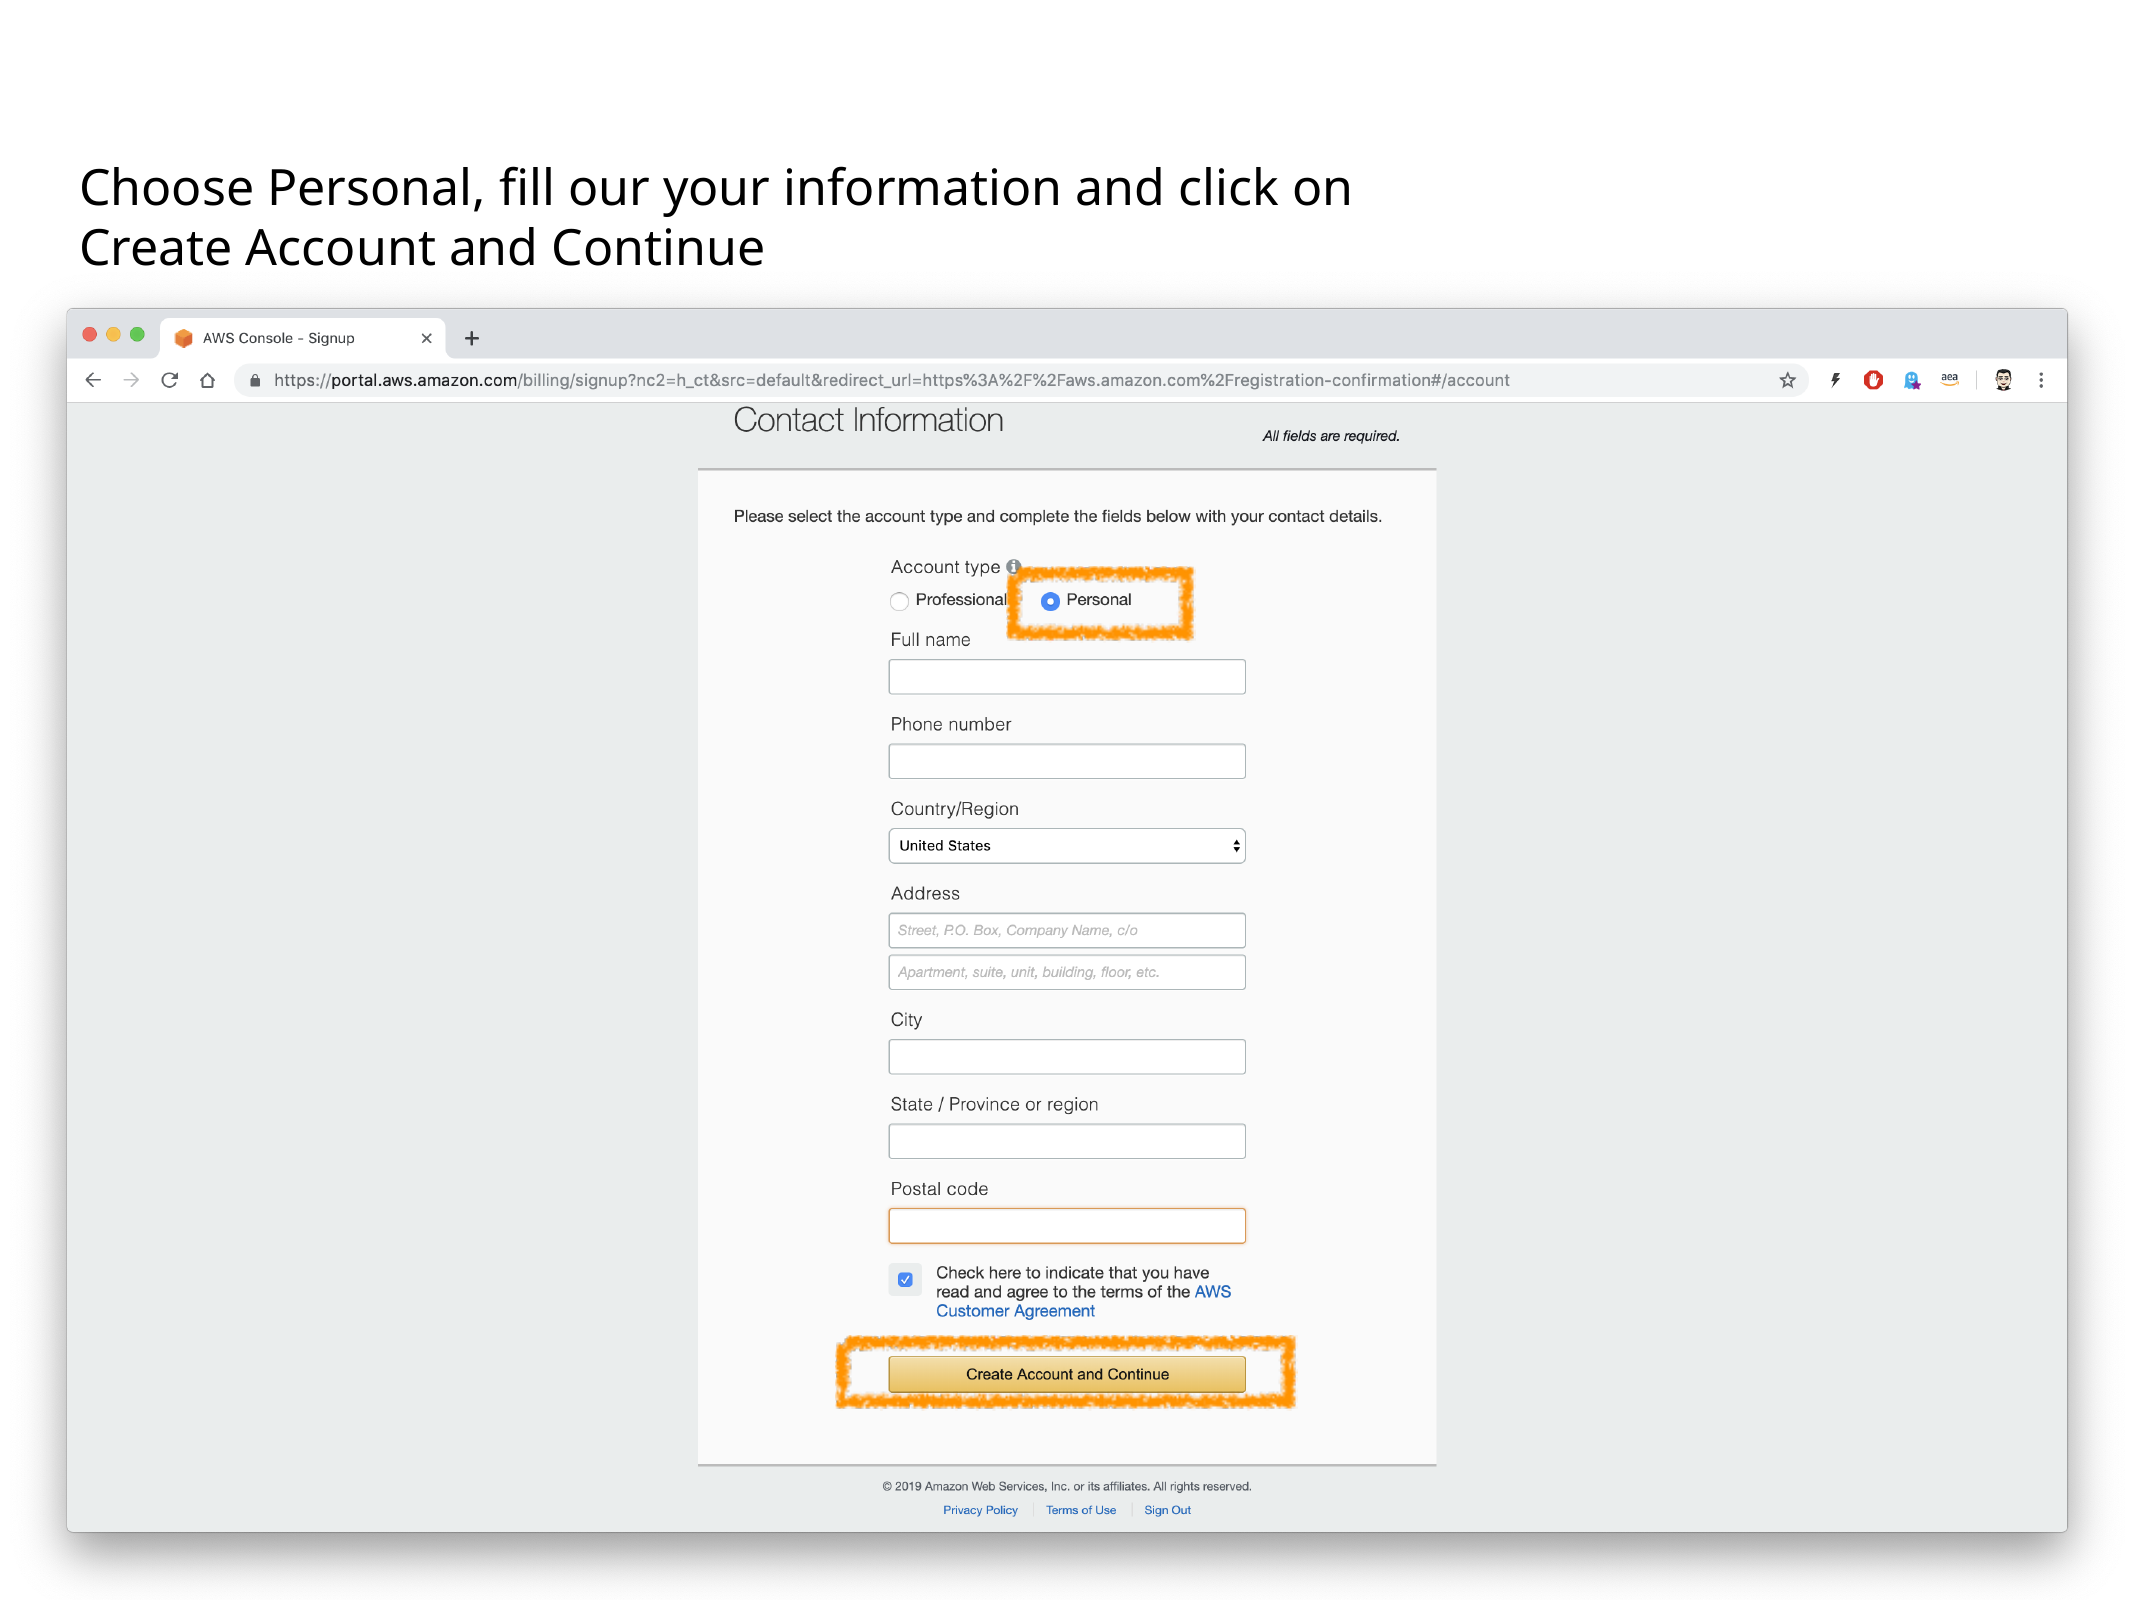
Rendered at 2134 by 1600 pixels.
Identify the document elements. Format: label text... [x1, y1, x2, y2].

picture [0, 263, 2134, 1600]
text_box Choose Personal, fill our your information and click on Create Account and Continue [70, 146, 1457, 262]
